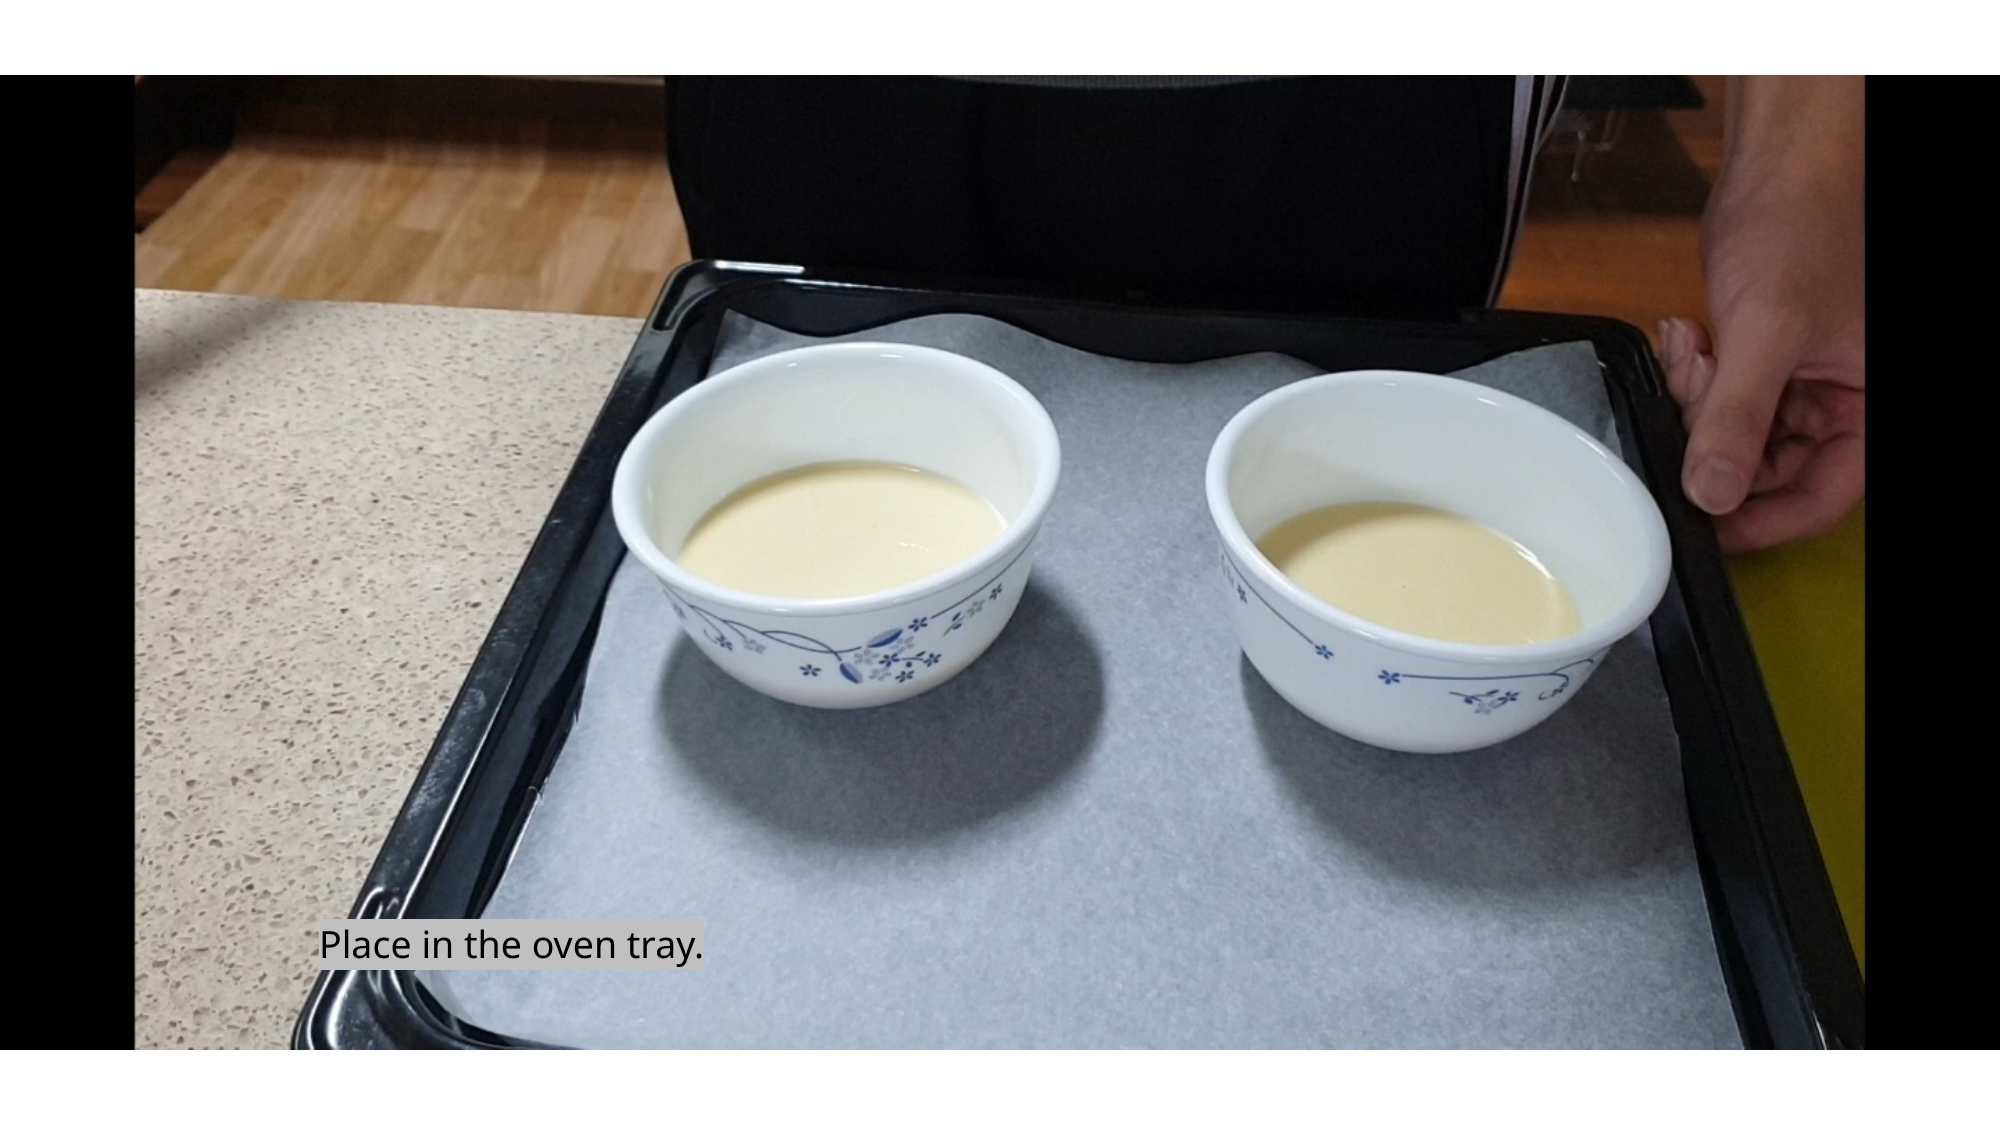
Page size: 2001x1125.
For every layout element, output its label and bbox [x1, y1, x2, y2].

picture [0, 75, 2000, 1050]
